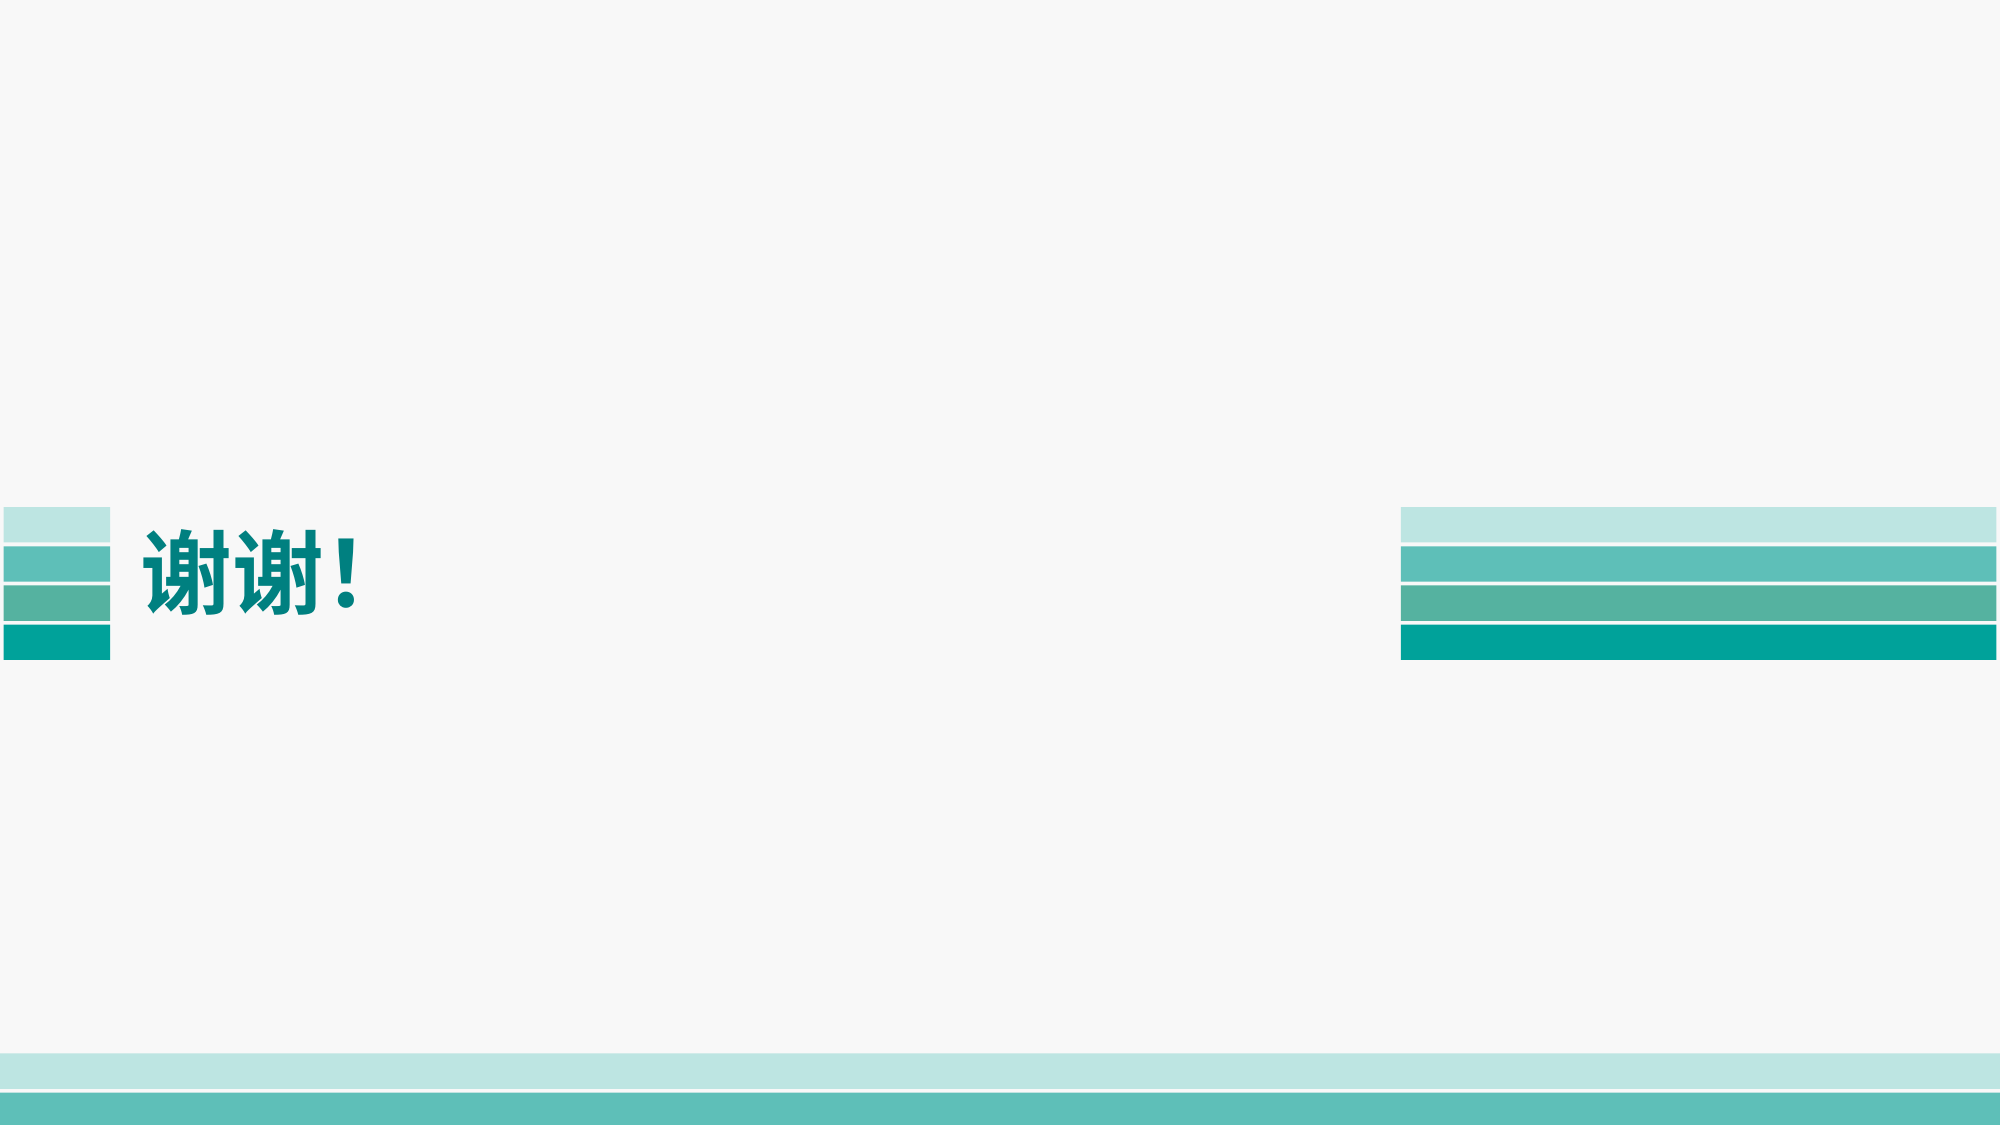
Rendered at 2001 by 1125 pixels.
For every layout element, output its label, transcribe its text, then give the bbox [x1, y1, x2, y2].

list 谢谢！ [125, 520, 1376, 658]
